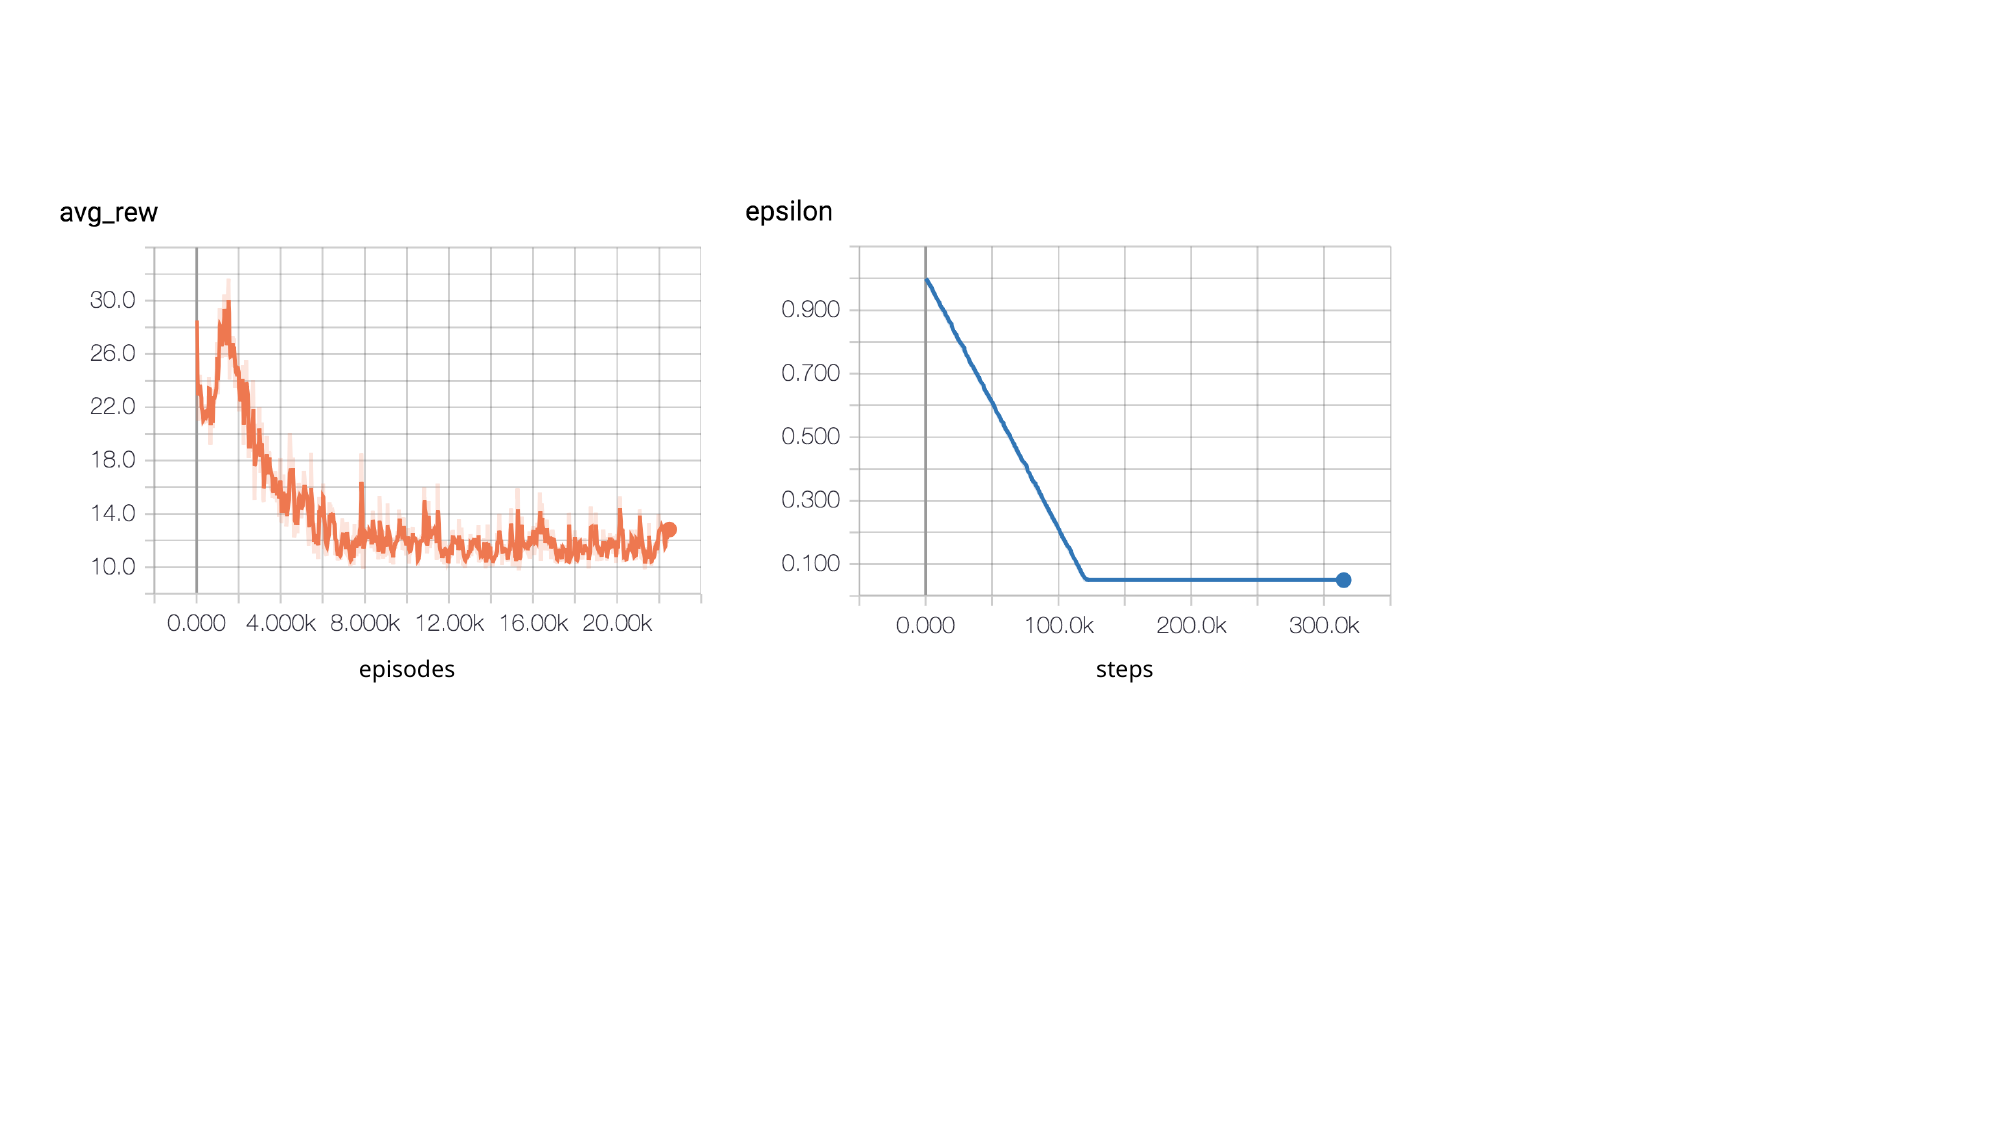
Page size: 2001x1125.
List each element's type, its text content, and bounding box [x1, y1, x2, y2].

picture [48, 190, 719, 648]
picture [739, 190, 1424, 648]
text_box episodes [344, 648, 487, 690]
text_box steps [1081, 648, 1175, 690]
